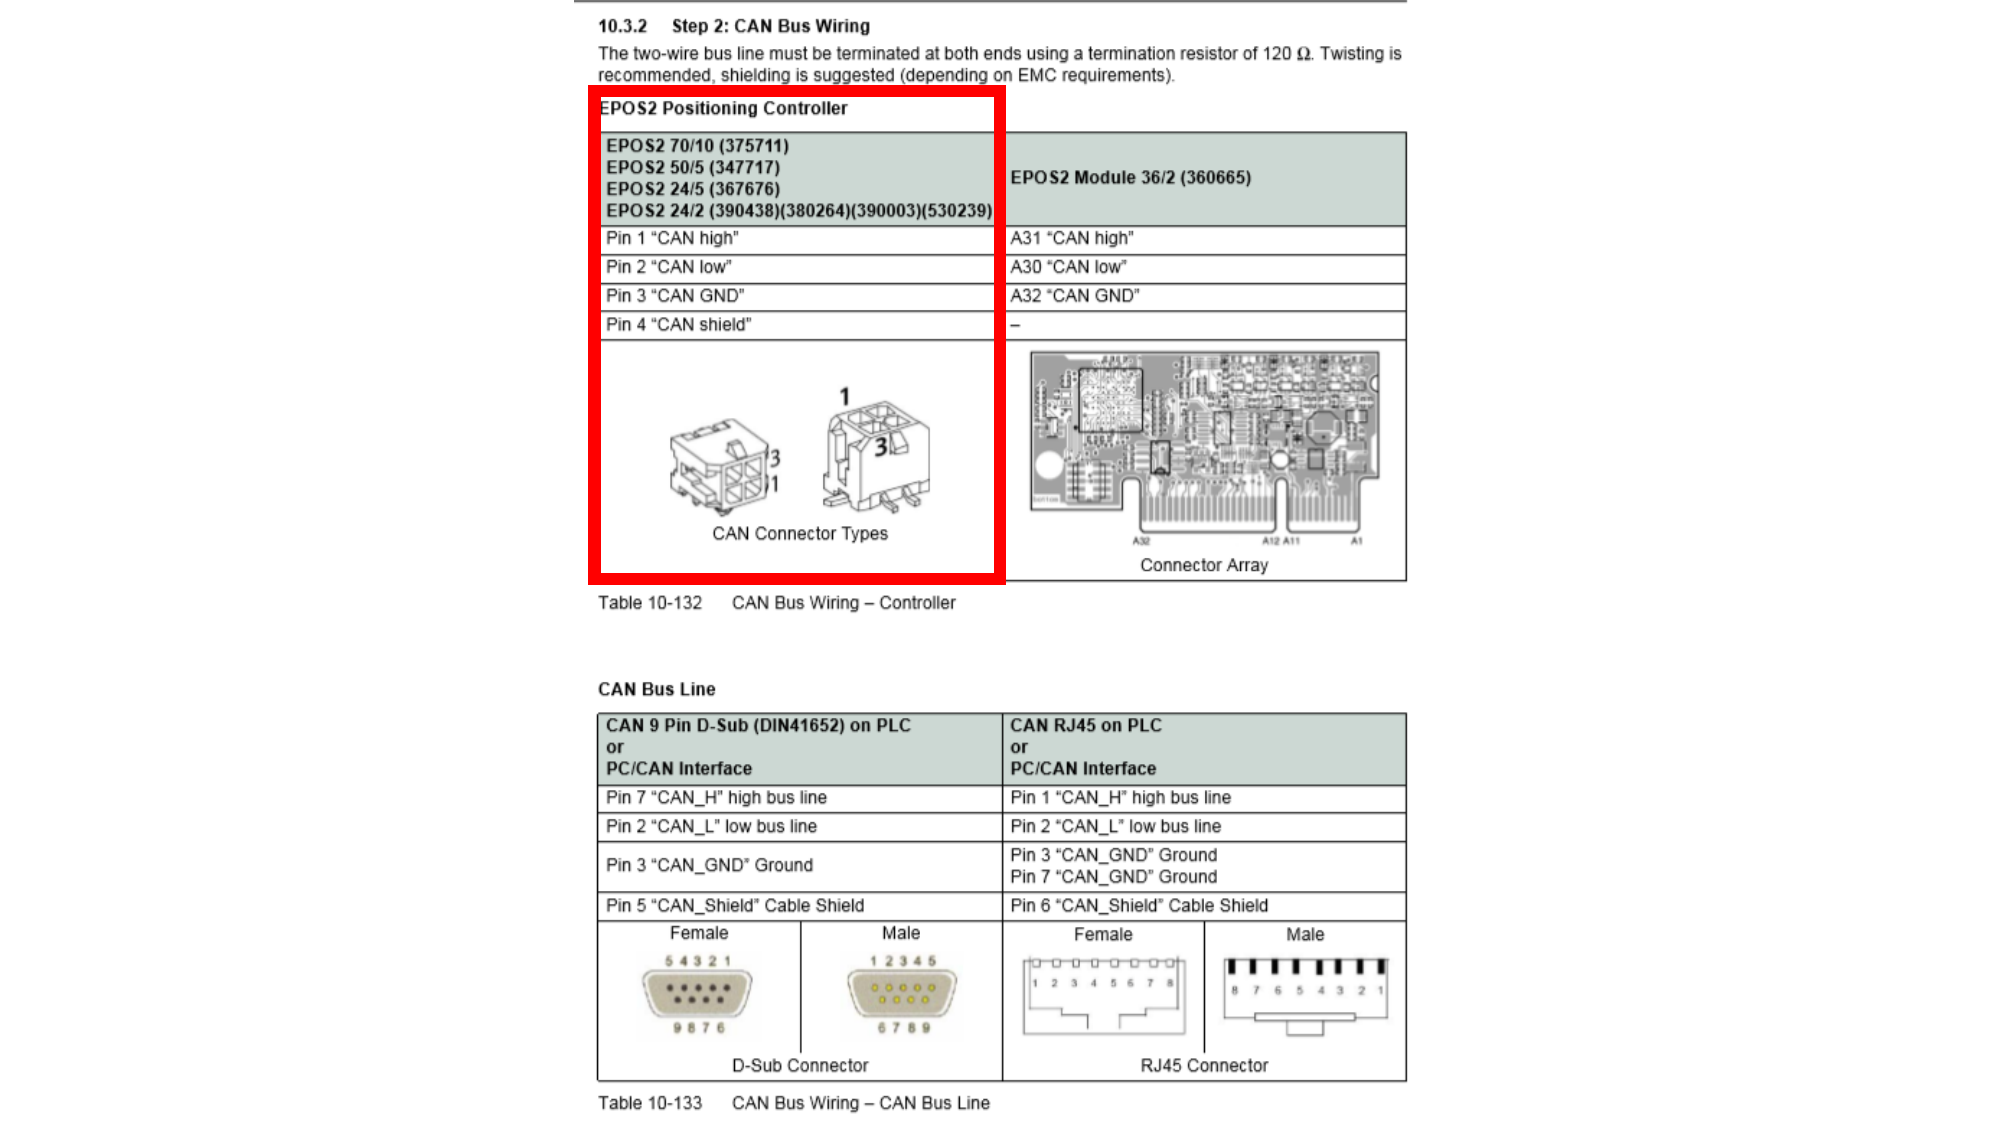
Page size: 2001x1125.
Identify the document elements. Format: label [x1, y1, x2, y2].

picture [574, 0, 1426, 1125]
